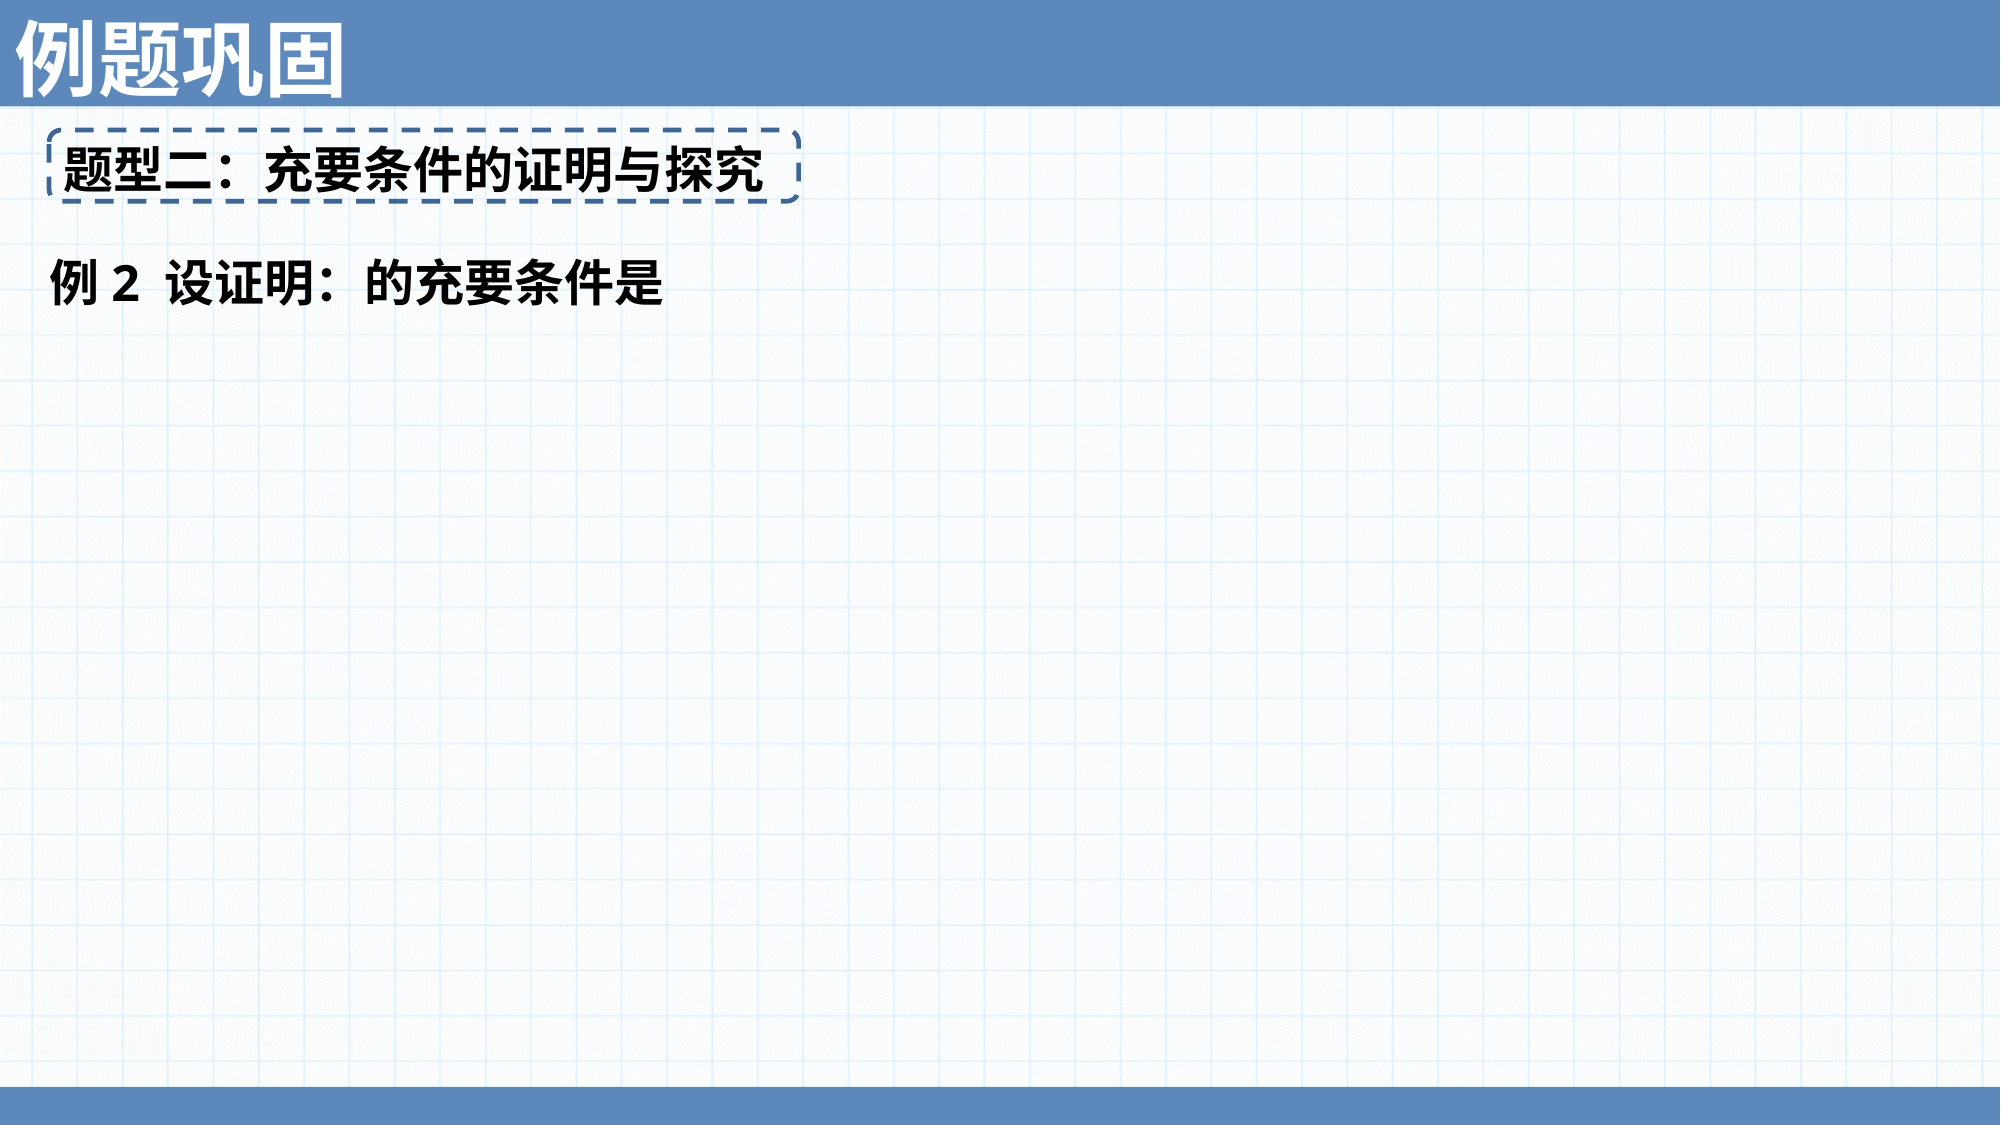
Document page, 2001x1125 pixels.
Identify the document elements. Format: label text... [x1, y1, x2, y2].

picture [0, 0, 2001, 1125]
text_box 例题巩固 [0, 0, 1021, 108]
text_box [48, 130, 1157, 207]
